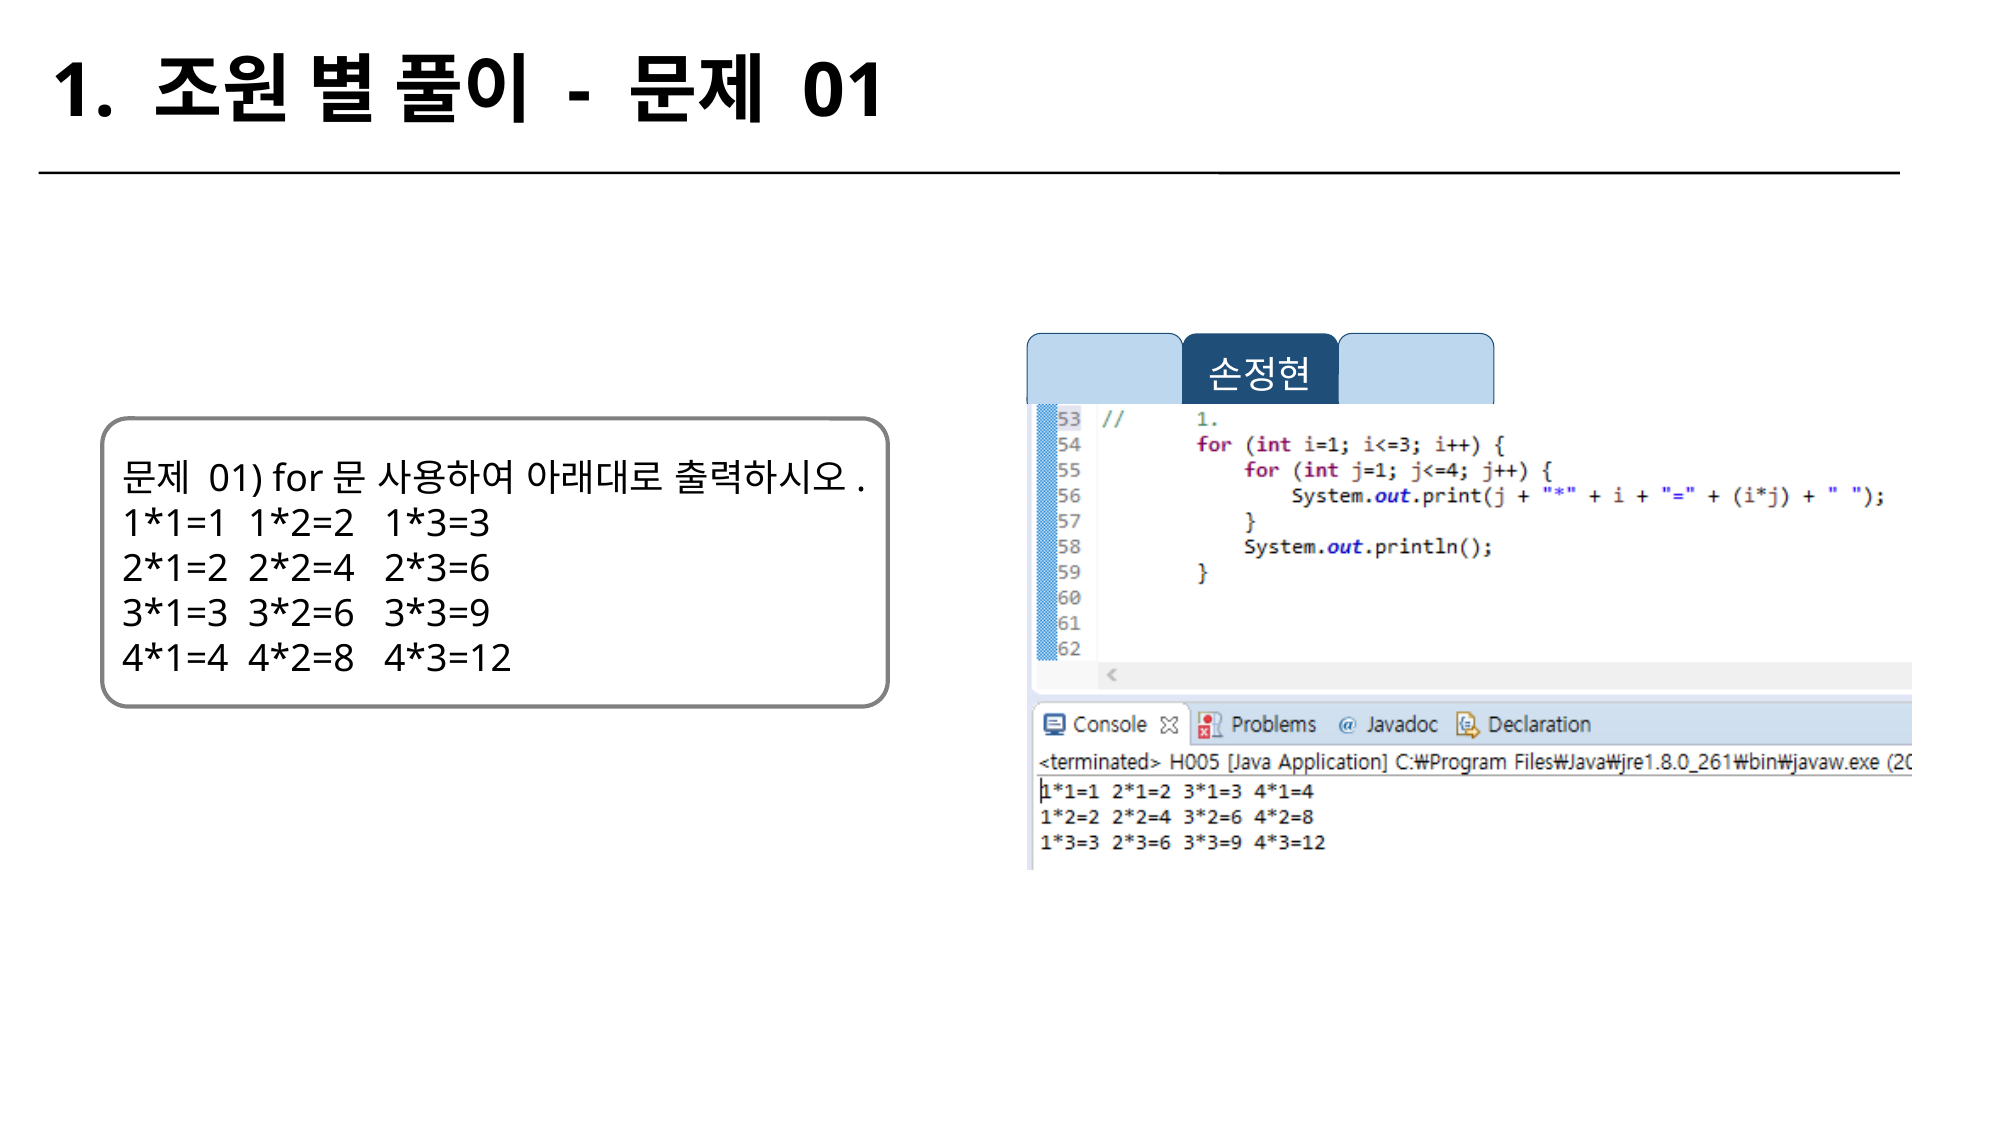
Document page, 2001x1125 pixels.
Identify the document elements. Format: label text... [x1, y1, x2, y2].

text_box [1027, 333, 1183, 404]
text_box 1. 조원 별 풀이 - 문제 01 [43, 34, 896, 140]
text_box [1338, 333, 1494, 404]
picture [1026, 404, 1912, 870]
text_box [1182, 333, 1338, 404]
text_box 손정현 [1194, 344, 1327, 404]
text_box [102, 418, 888, 707]
